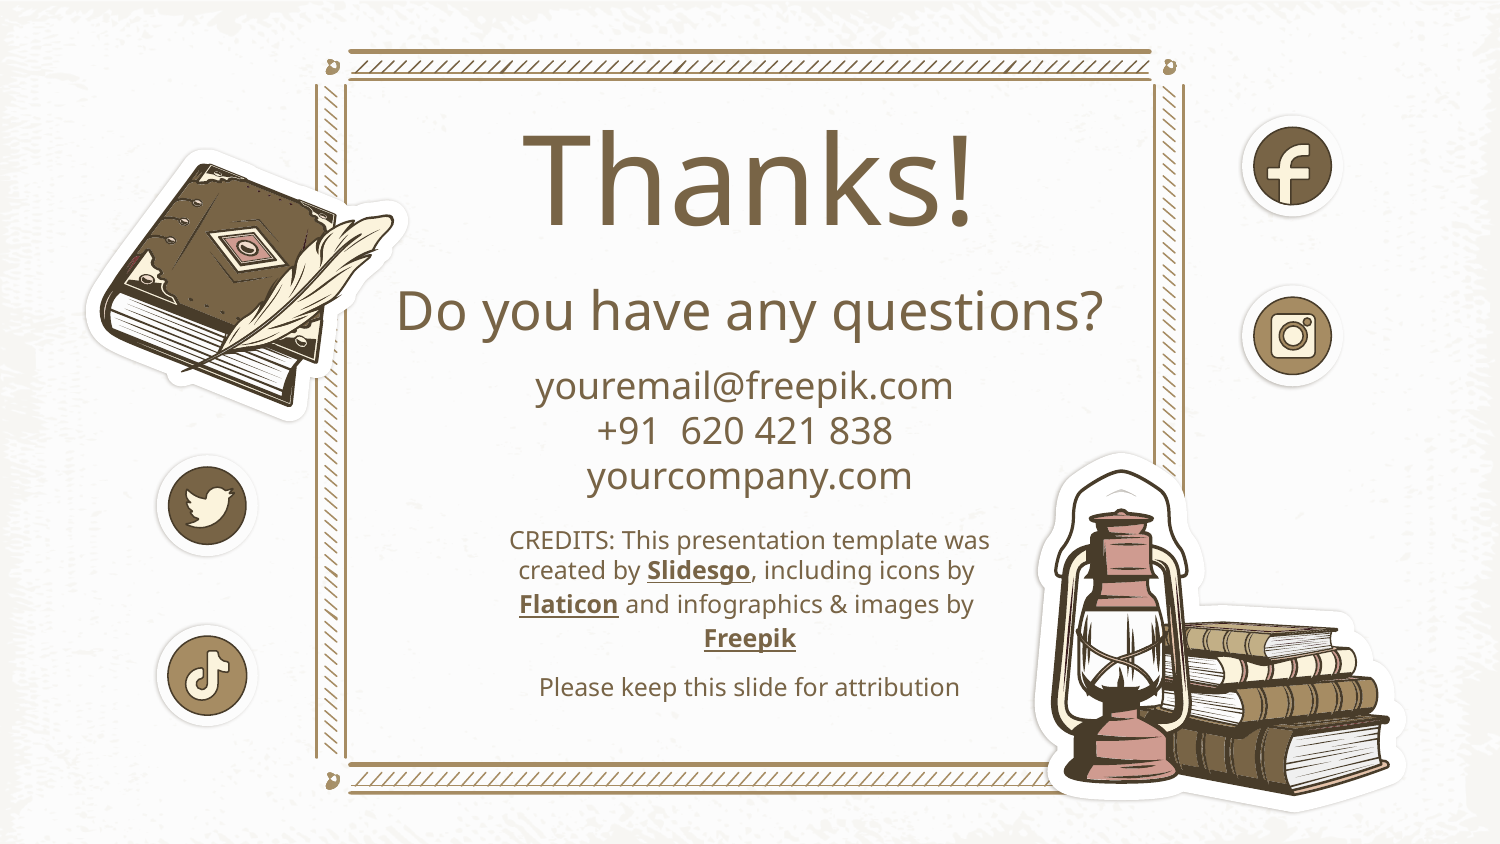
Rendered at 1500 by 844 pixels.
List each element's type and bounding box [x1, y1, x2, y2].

text_box [103, 149, 381, 403]
text_box [156, 624, 258, 727]
text_box [1241, 285, 1344, 387]
text_box [156, 454, 258, 557]
text_box [1241, 115, 1344, 217]
text_box [1033, 452, 1408, 813]
text_box [314, 48, 1186, 795]
